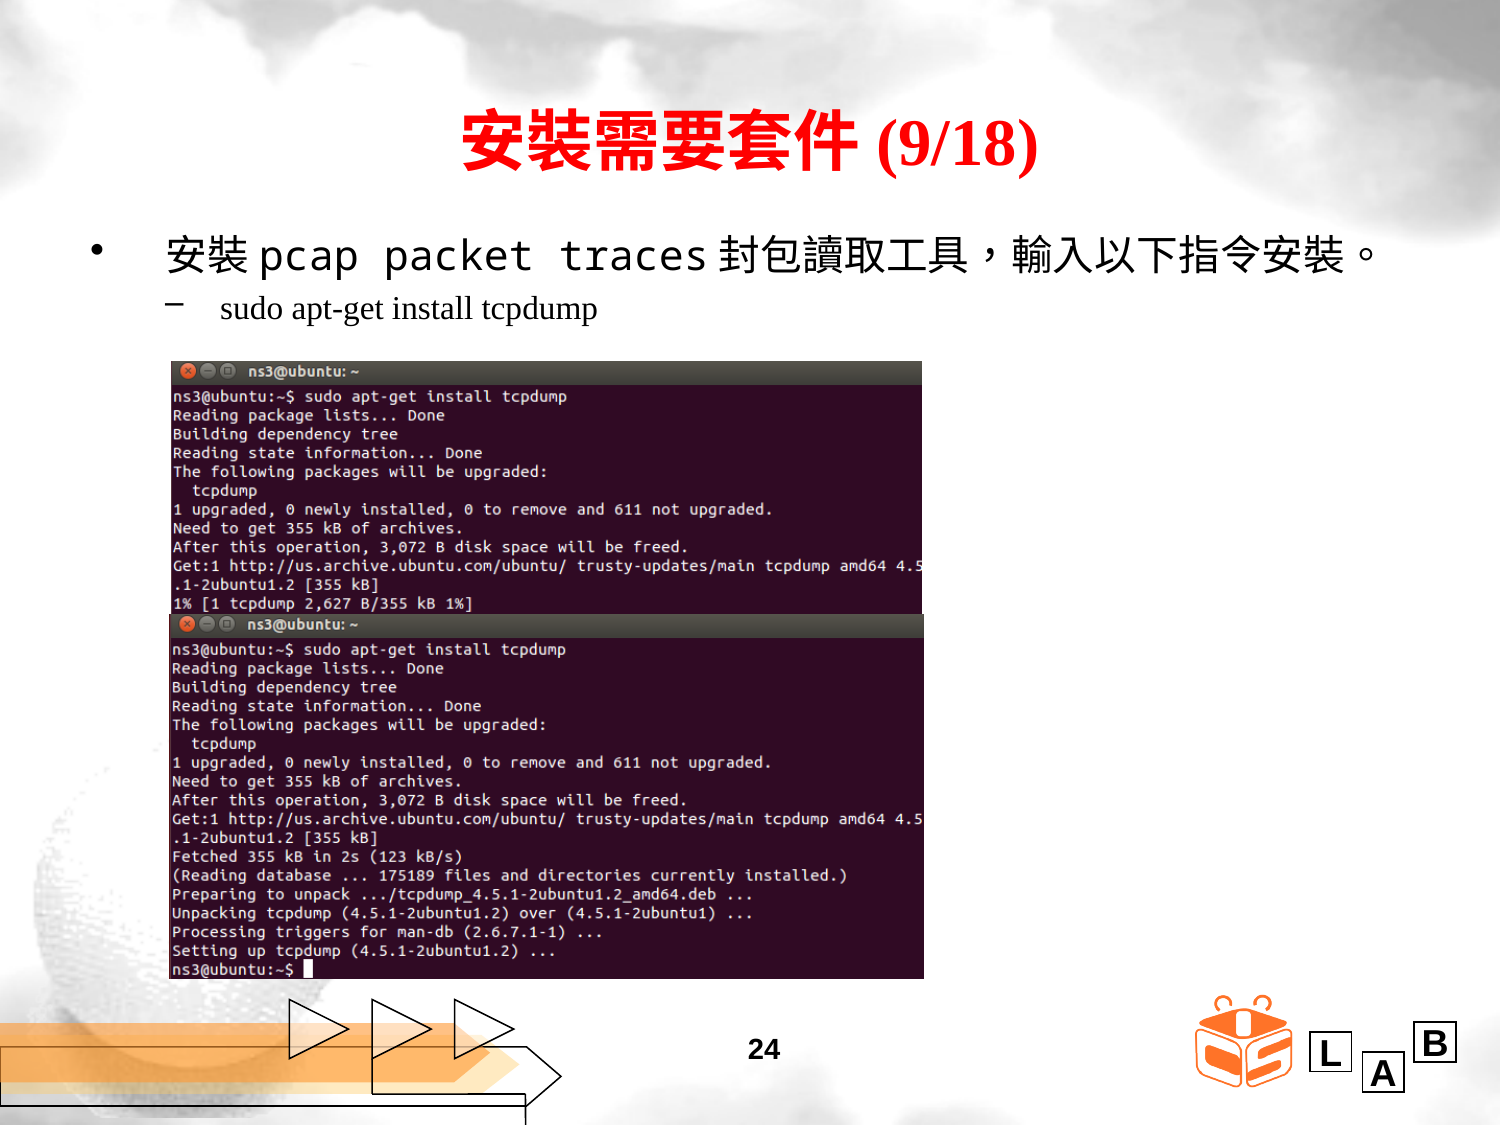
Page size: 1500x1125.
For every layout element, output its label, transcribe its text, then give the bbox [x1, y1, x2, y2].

list 安裝pcap packet traces封包讀取工具，輸入以下指令安裝。 sudo apt-get install tcpdump [75, 233, 1425, 965]
picture [169, 361, 924, 979]
picture [1187, 976, 1301, 1104]
title 安裝需要套件(9/18) [75, 45, 1425, 233]
slide_number 24 [589, 1023, 940, 1102]
